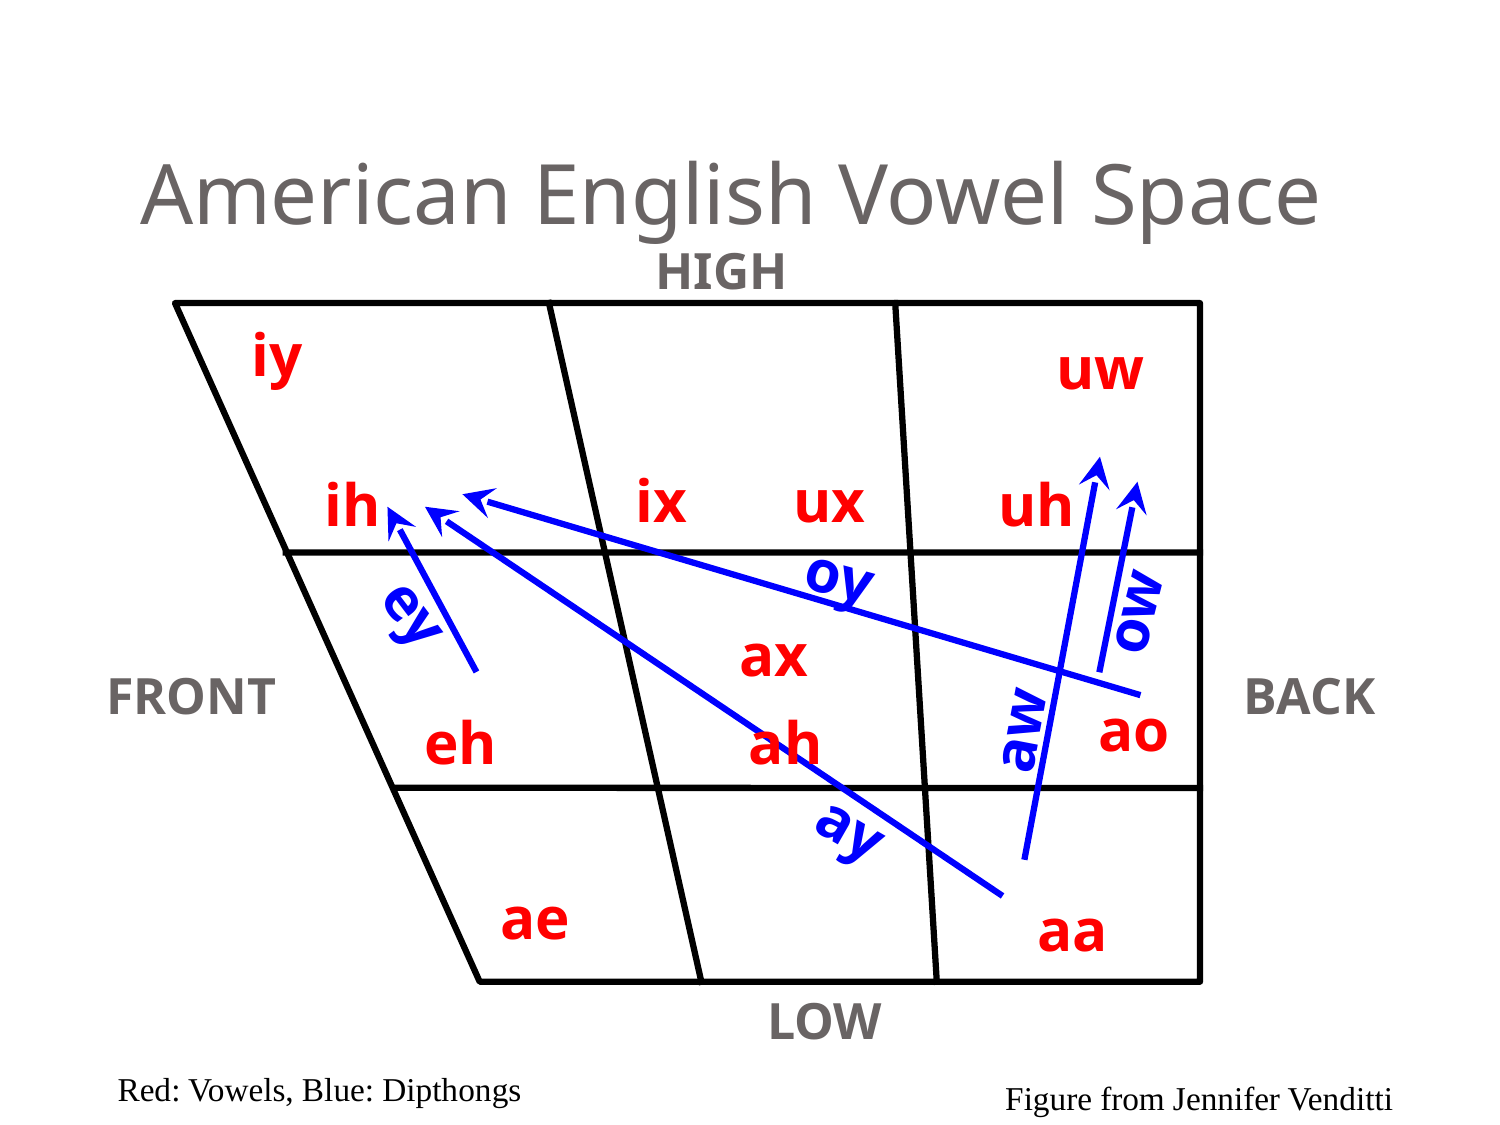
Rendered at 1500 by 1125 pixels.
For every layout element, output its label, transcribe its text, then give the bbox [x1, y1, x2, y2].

text_box Figure from Jennifer Venditti [990, 1069, 1409, 1125]
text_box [237, 310, 1181, 972]
text_box Red: Vowels, Blue: Dipthongs [102, 1066, 538, 1116]
title American English Vowel Space [124, 69, 1401, 257]
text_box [87, 231, 1390, 1057]
